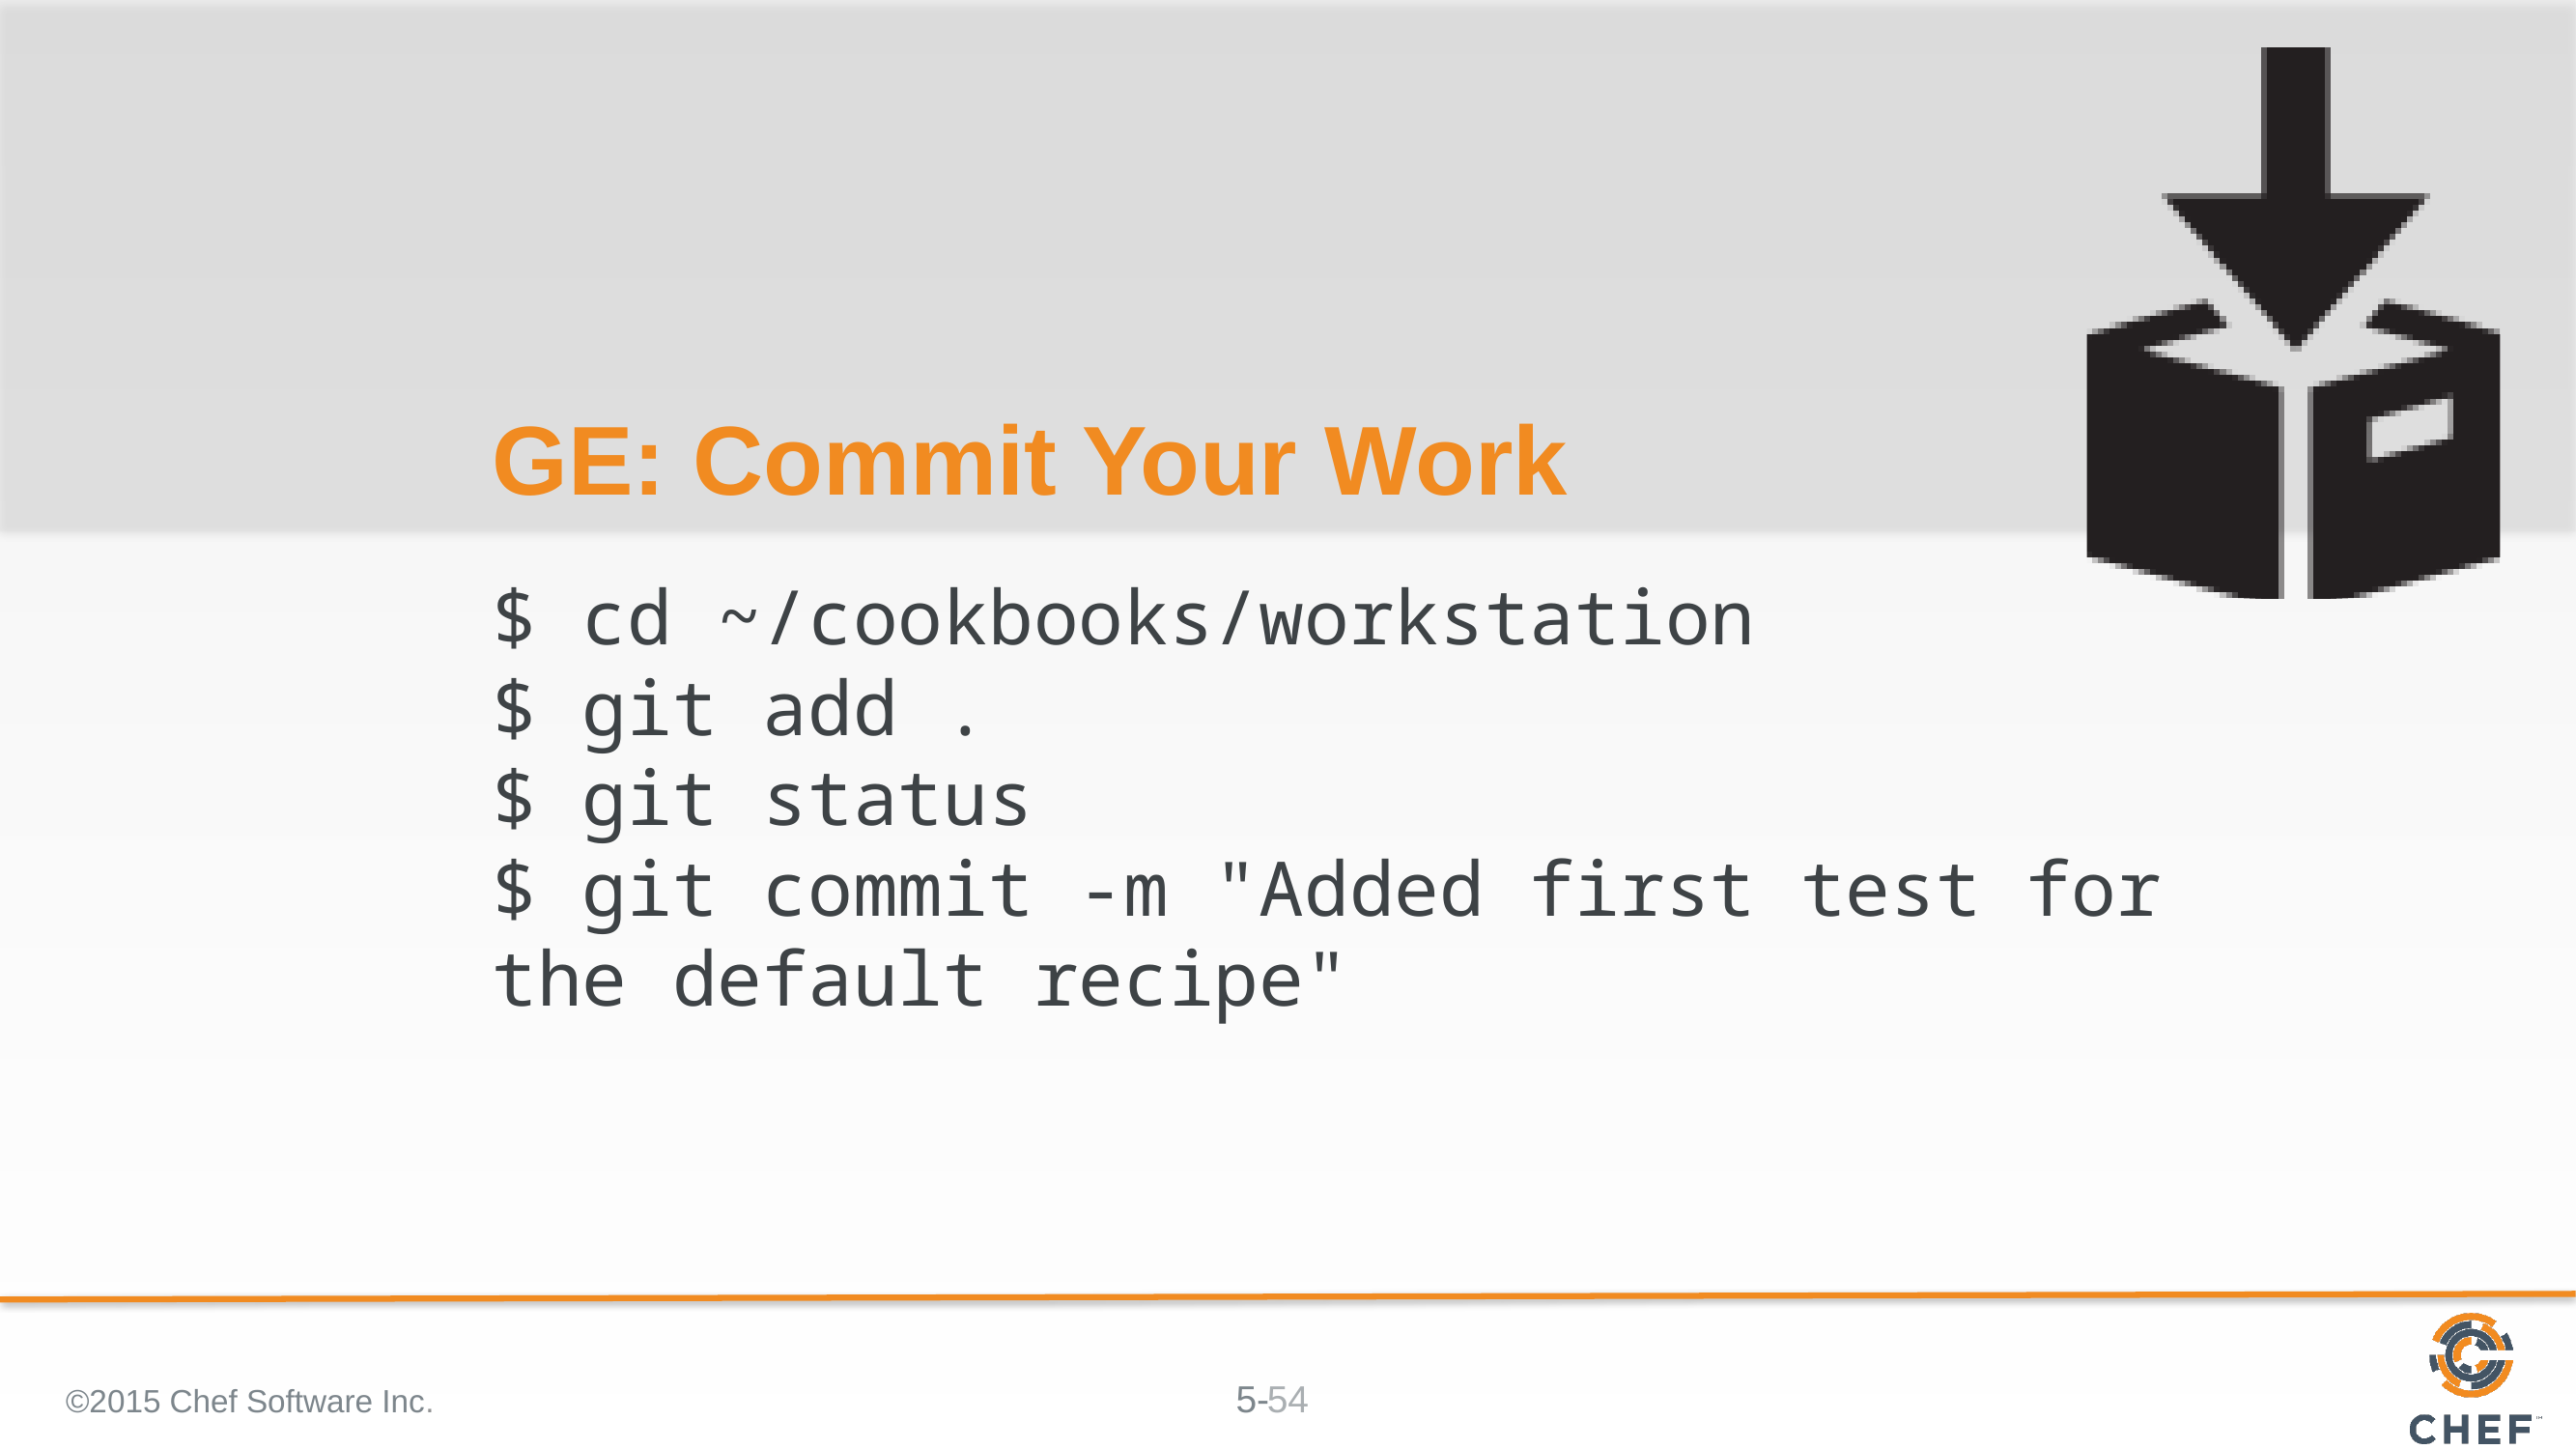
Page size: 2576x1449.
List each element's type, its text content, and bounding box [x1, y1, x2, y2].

slide_number 54 [998, 1359, 1578, 1437]
title GE: Commit Your Work [477, 395, 2217, 531]
picture [2399, 1297, 2550, 1449]
subtitle $ cd ~/cookbooks/workstation $ git add . $ git status $ git commit -m "Added first test for the default recipe" [477, 555, 2217, 1087]
footer ©2015 Chef Software Inc. [51, 1359, 952, 1440]
